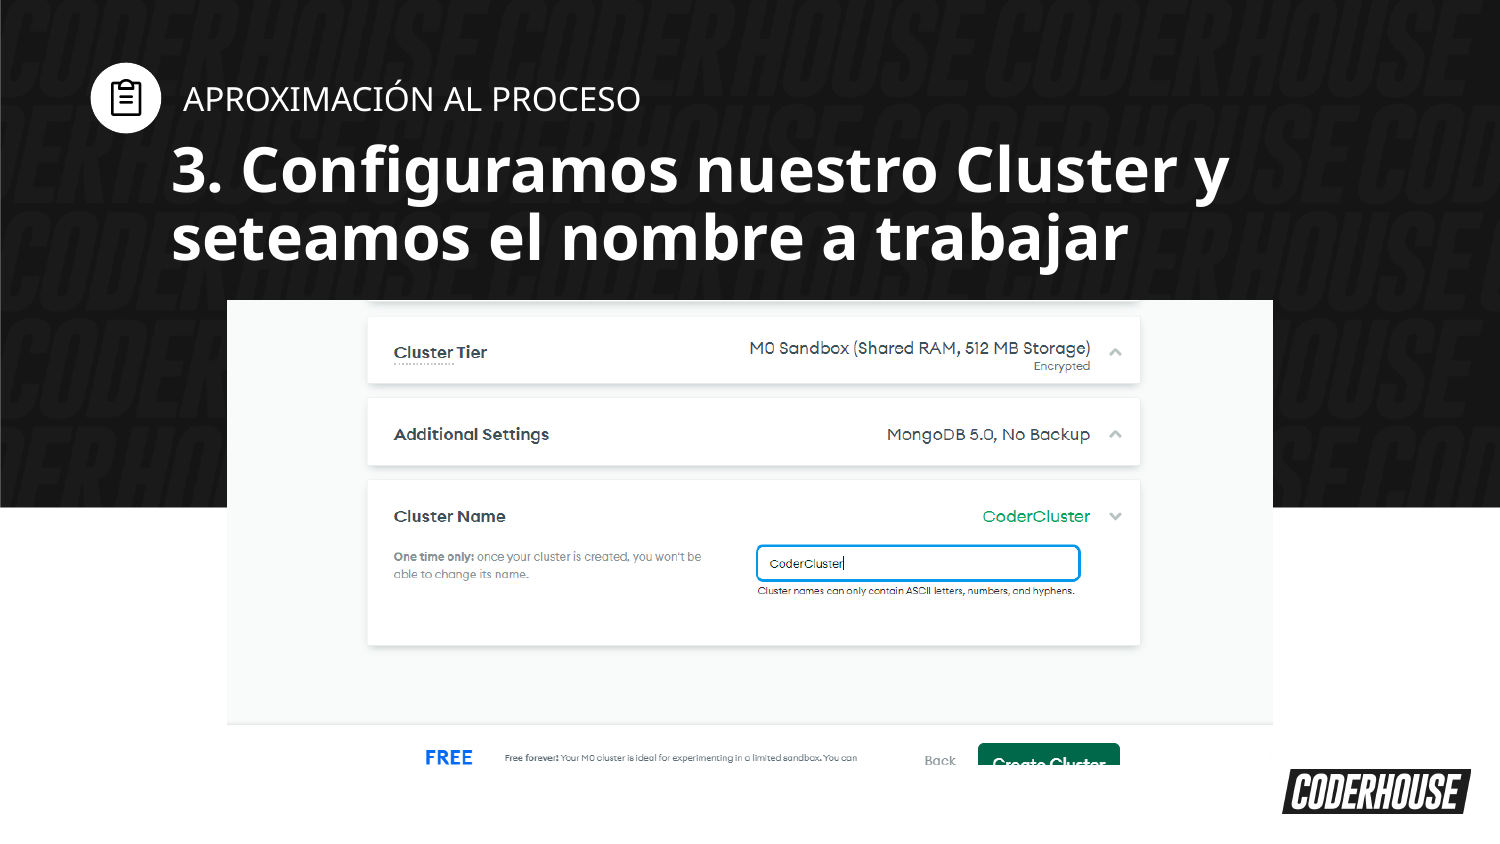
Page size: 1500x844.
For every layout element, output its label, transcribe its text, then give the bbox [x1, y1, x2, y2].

picture [0, 0, 1500, 844]
text_box 3. Configuramos nuestro Cluster y seteamos el nombre a trabajar [155, 123, 1439, 289]
text_box APROXIMACIÓN AL PROCESO [168, 62, 776, 133]
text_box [90, 62, 162, 134]
